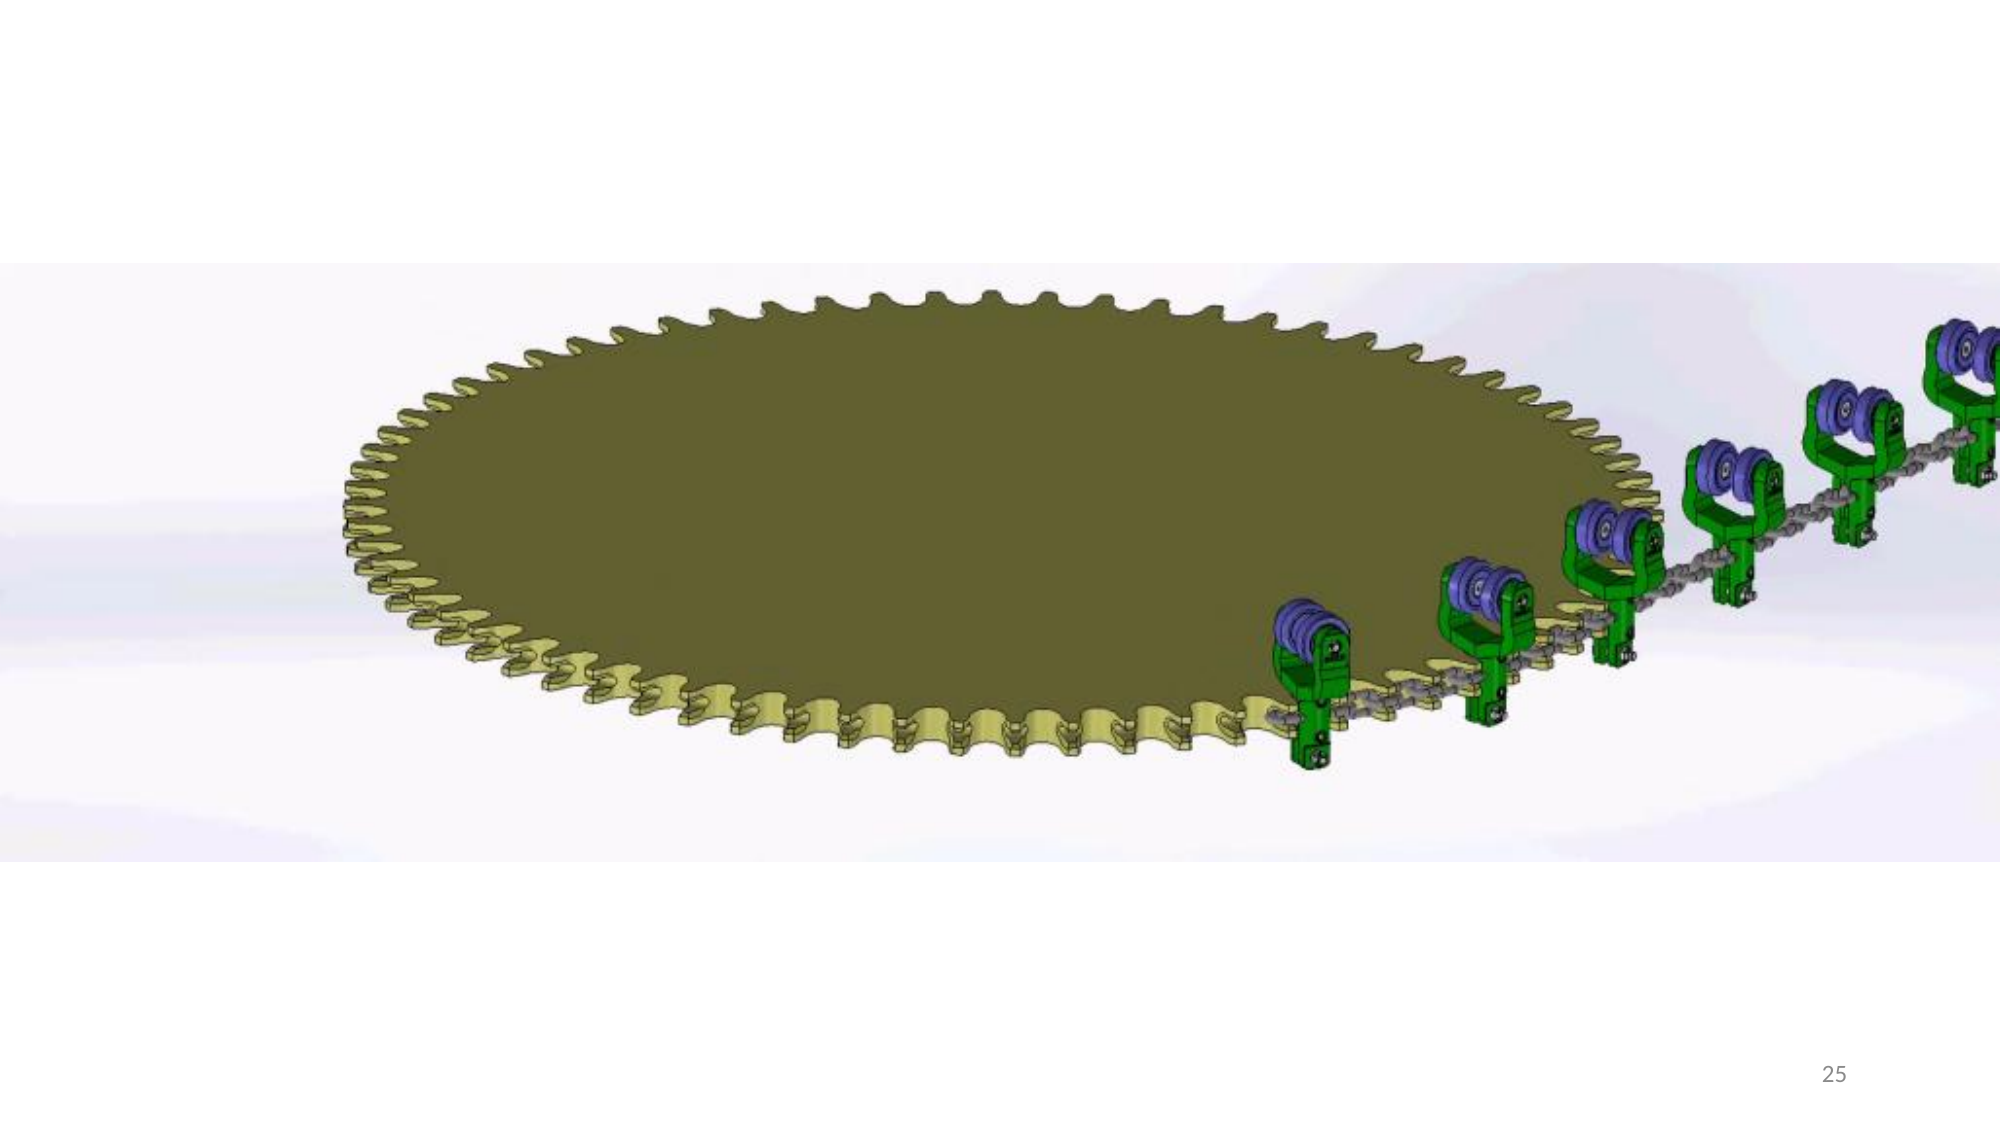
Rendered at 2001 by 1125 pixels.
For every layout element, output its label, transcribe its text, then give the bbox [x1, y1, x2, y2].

slide_number 25 [1412, 1042, 1863, 1103]
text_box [0, 262, 2000, 863]
